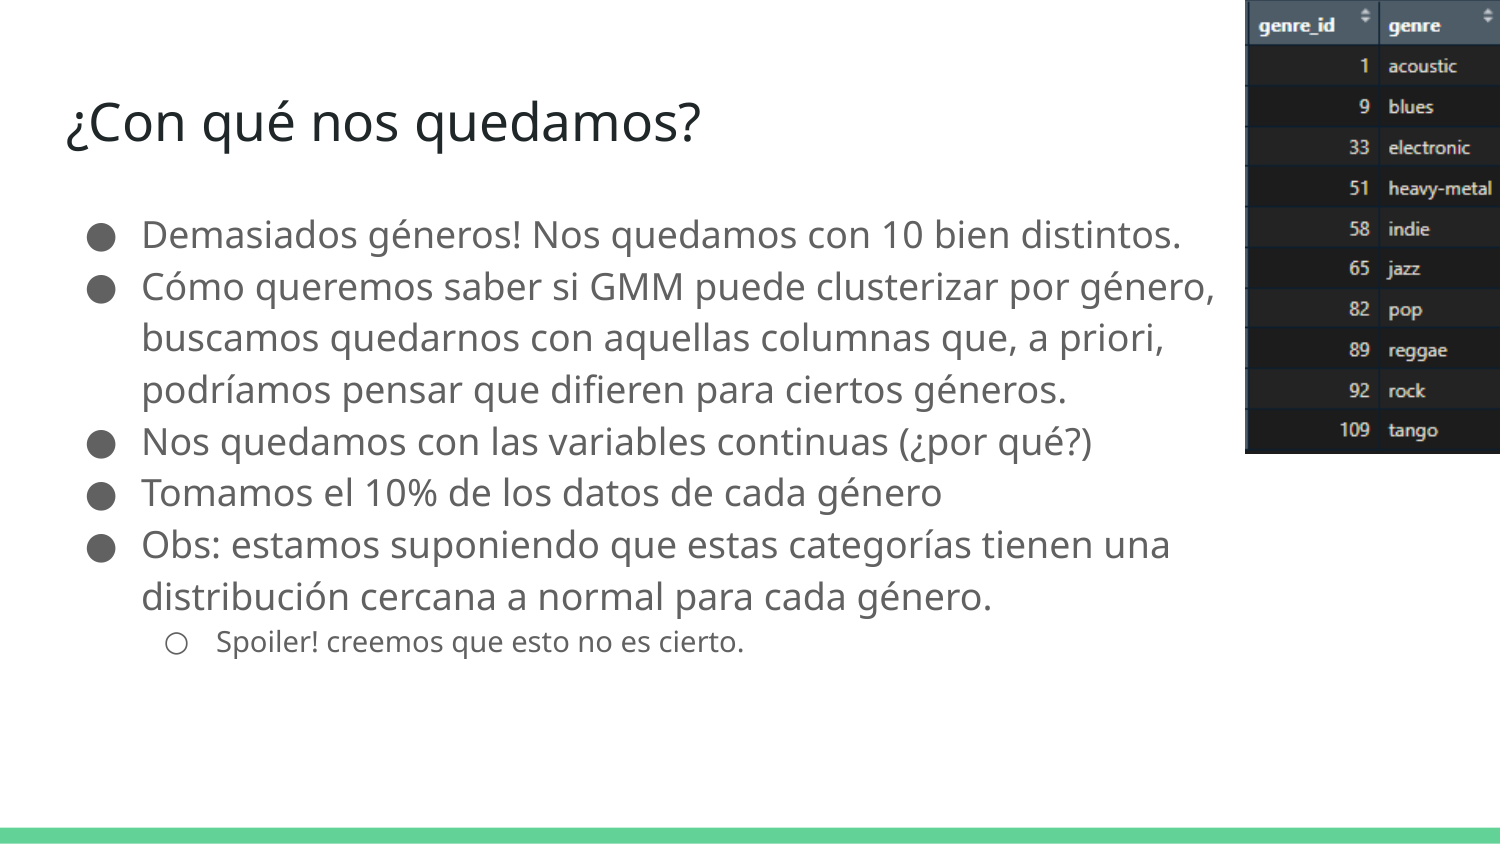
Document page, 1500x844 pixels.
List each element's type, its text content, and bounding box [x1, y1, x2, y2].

picture [1245, 0, 1500, 454]
list Demasiados géneros! Nos quedamos con 10 bien distintos. Cómo queremos saber si GMM puede clusterizar por género, buscamos quedarnos con aquellas columnas que, a priori, podríamos pensar que difieren para ciertos géneros. Nos quedamos con las variables continuas (¿por qué?) Tomamos el 10% de los datos de cada género Obs: estamos suponiendo que estas categorías tienen una distribución cercana a normal para cada género. Spoiler! creemos que esto no es cierto. [51, 189, 1234, 750]
title ¿Con qué nos quedamos? [51, 72, 1240, 167]
